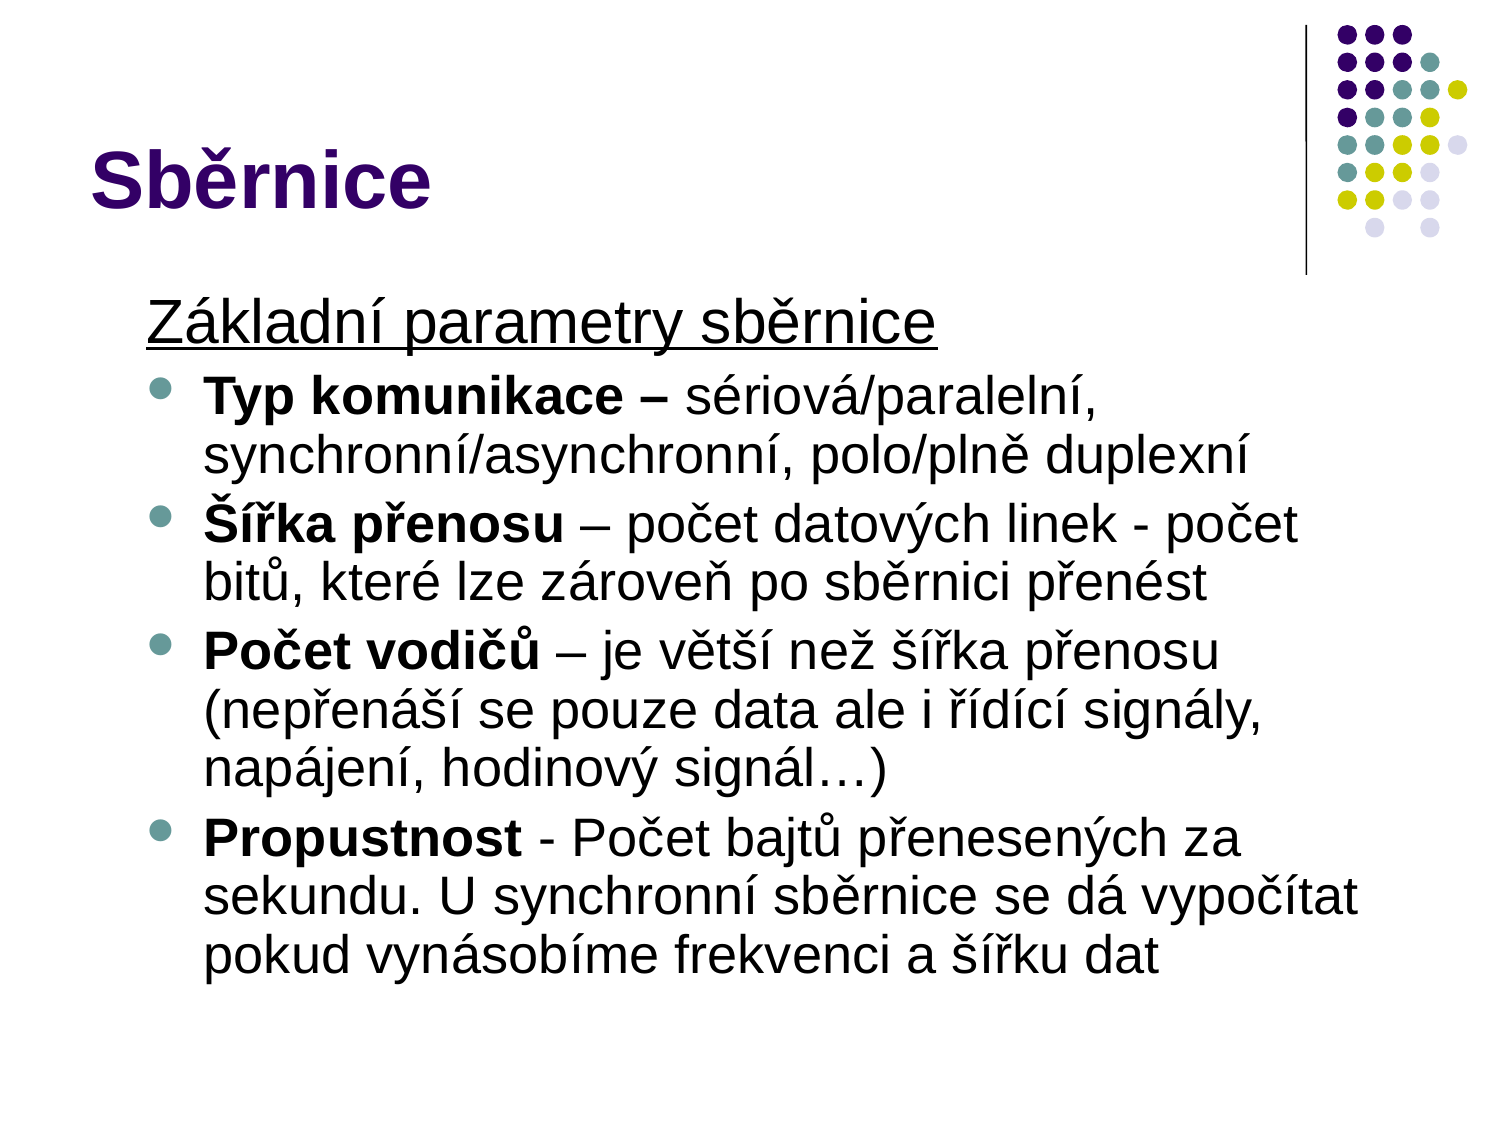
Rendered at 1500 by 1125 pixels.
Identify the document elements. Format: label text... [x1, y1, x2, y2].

list Základní parametry sběrnice Typ komunikace – sériová/paralelní, synchronní/asynchronní, polo/plně duplexní Šířka přenosu – počet datových linek - počet bitů, které lze zároveň po sběrnici přenést Počet vodičů – je větší než šířka přenosu (nepřenáší se pouze data ale i řídící signály, napájení, hodinový signál…) Propustnost - Počet bajtů přenesených za sekundu. U synchronní sběrnice se dá vypočítat pokud vynásobíme frekvenci a šířku dat [75, 282, 1425, 1006]
title Sběrnice [75, 20, 1313, 233]
